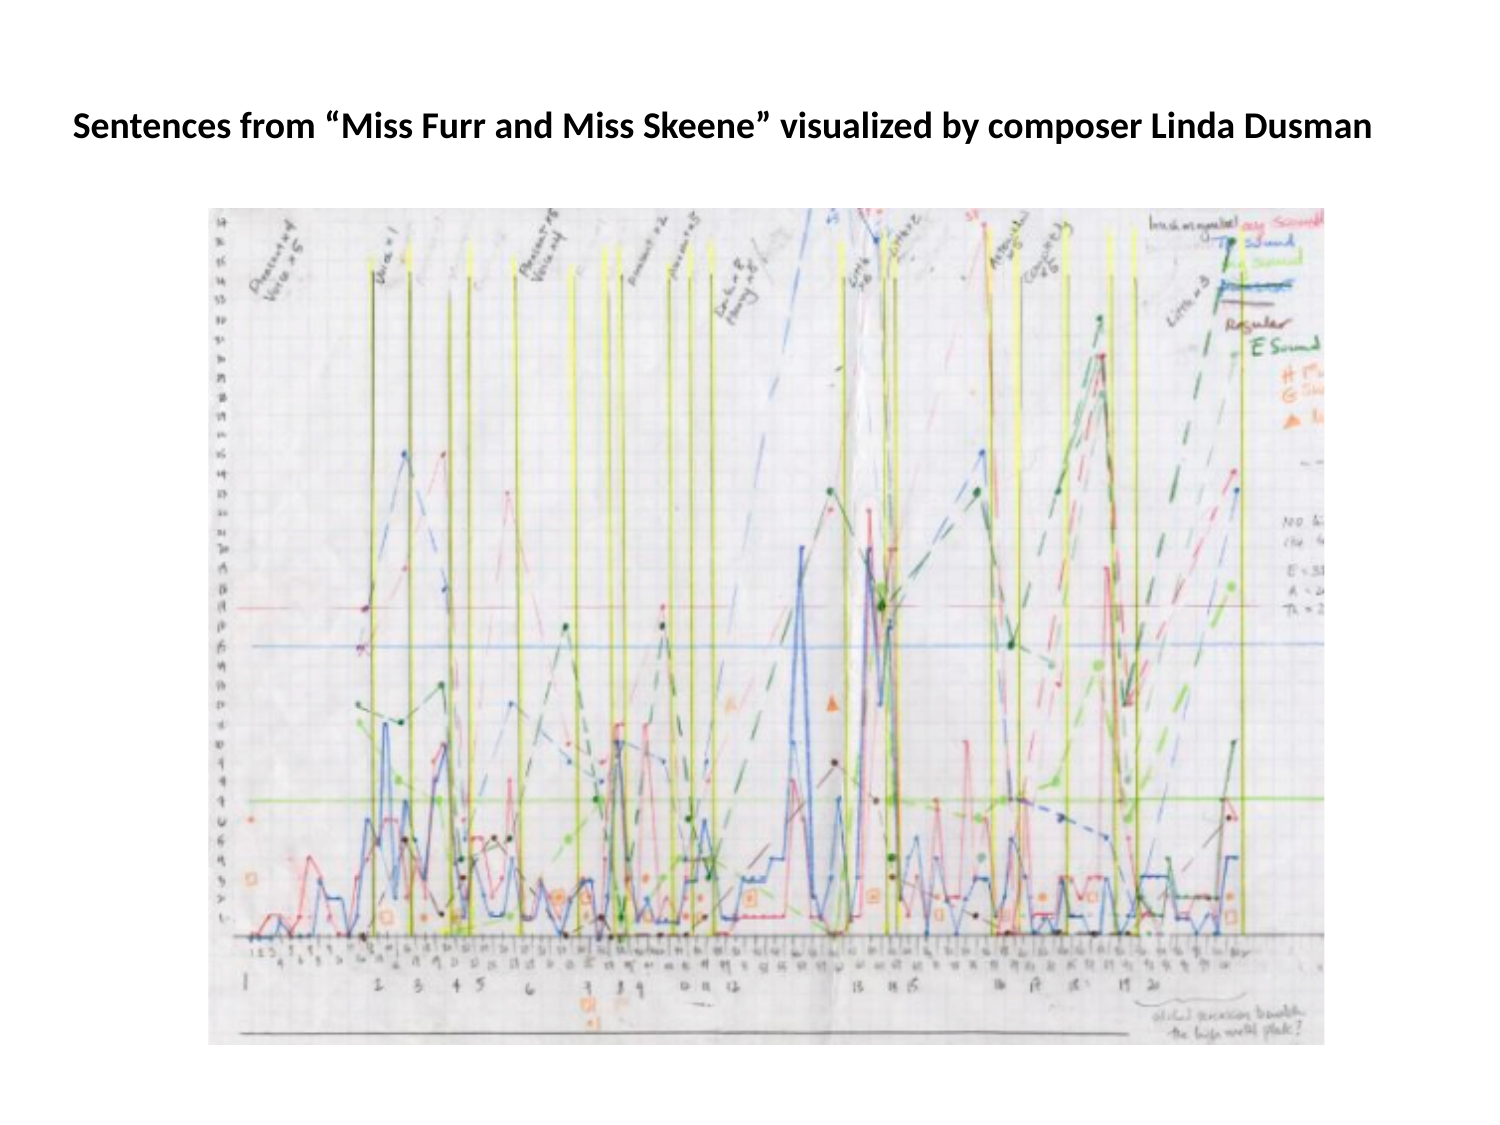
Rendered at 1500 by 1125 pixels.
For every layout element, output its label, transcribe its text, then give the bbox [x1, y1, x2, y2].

picture [208, 208, 1325, 1046]
title Sentences from “Miss Furr and Miss Skeene” visualized by composer Linda Dusman [52, 72, 1403, 248]
